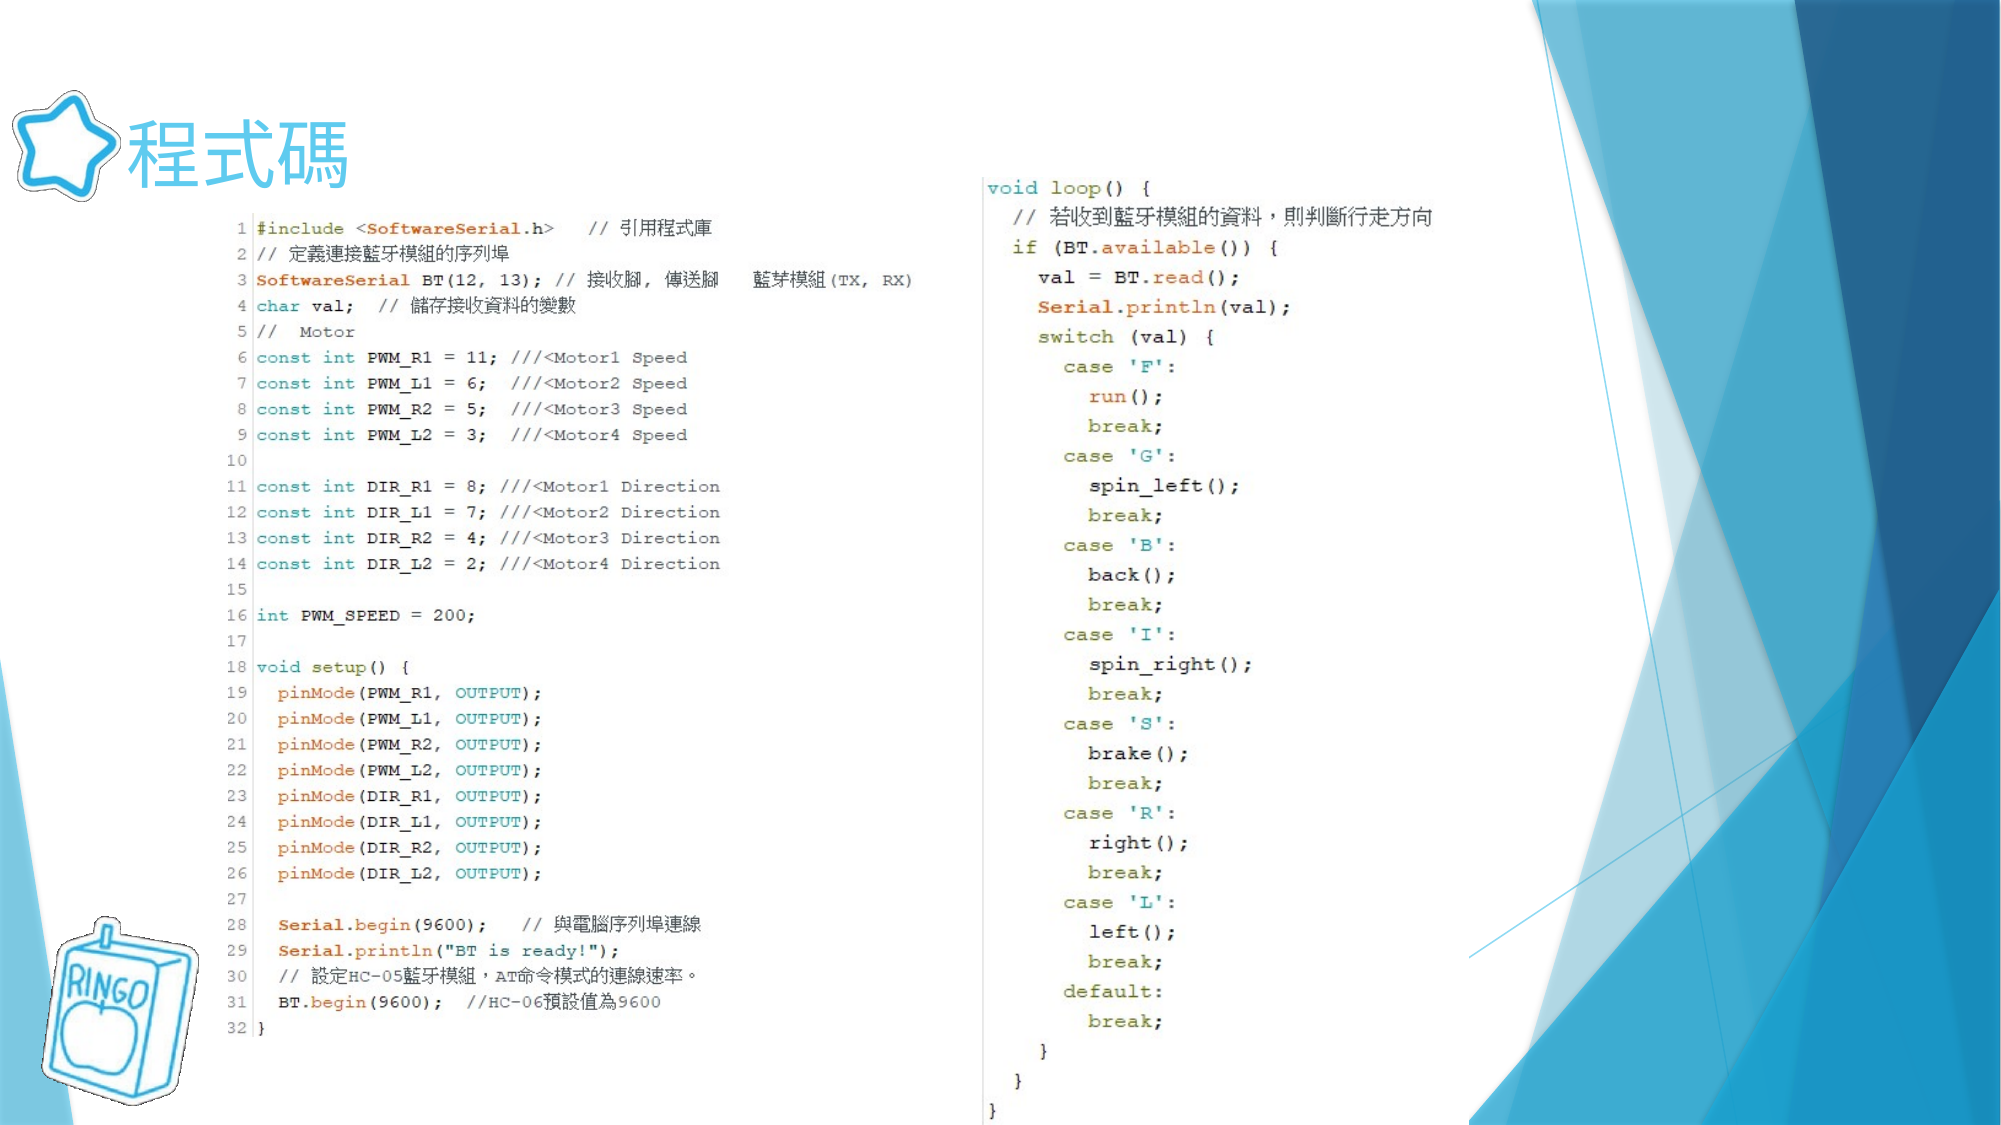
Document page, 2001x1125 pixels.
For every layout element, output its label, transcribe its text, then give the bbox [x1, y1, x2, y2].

picture [10, 88, 121, 209]
title 程式碼 [111, 99, 1522, 317]
picture [33, 904, 209, 1125]
picture [980, 176, 1470, 1125]
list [228, 213, 930, 1037]
